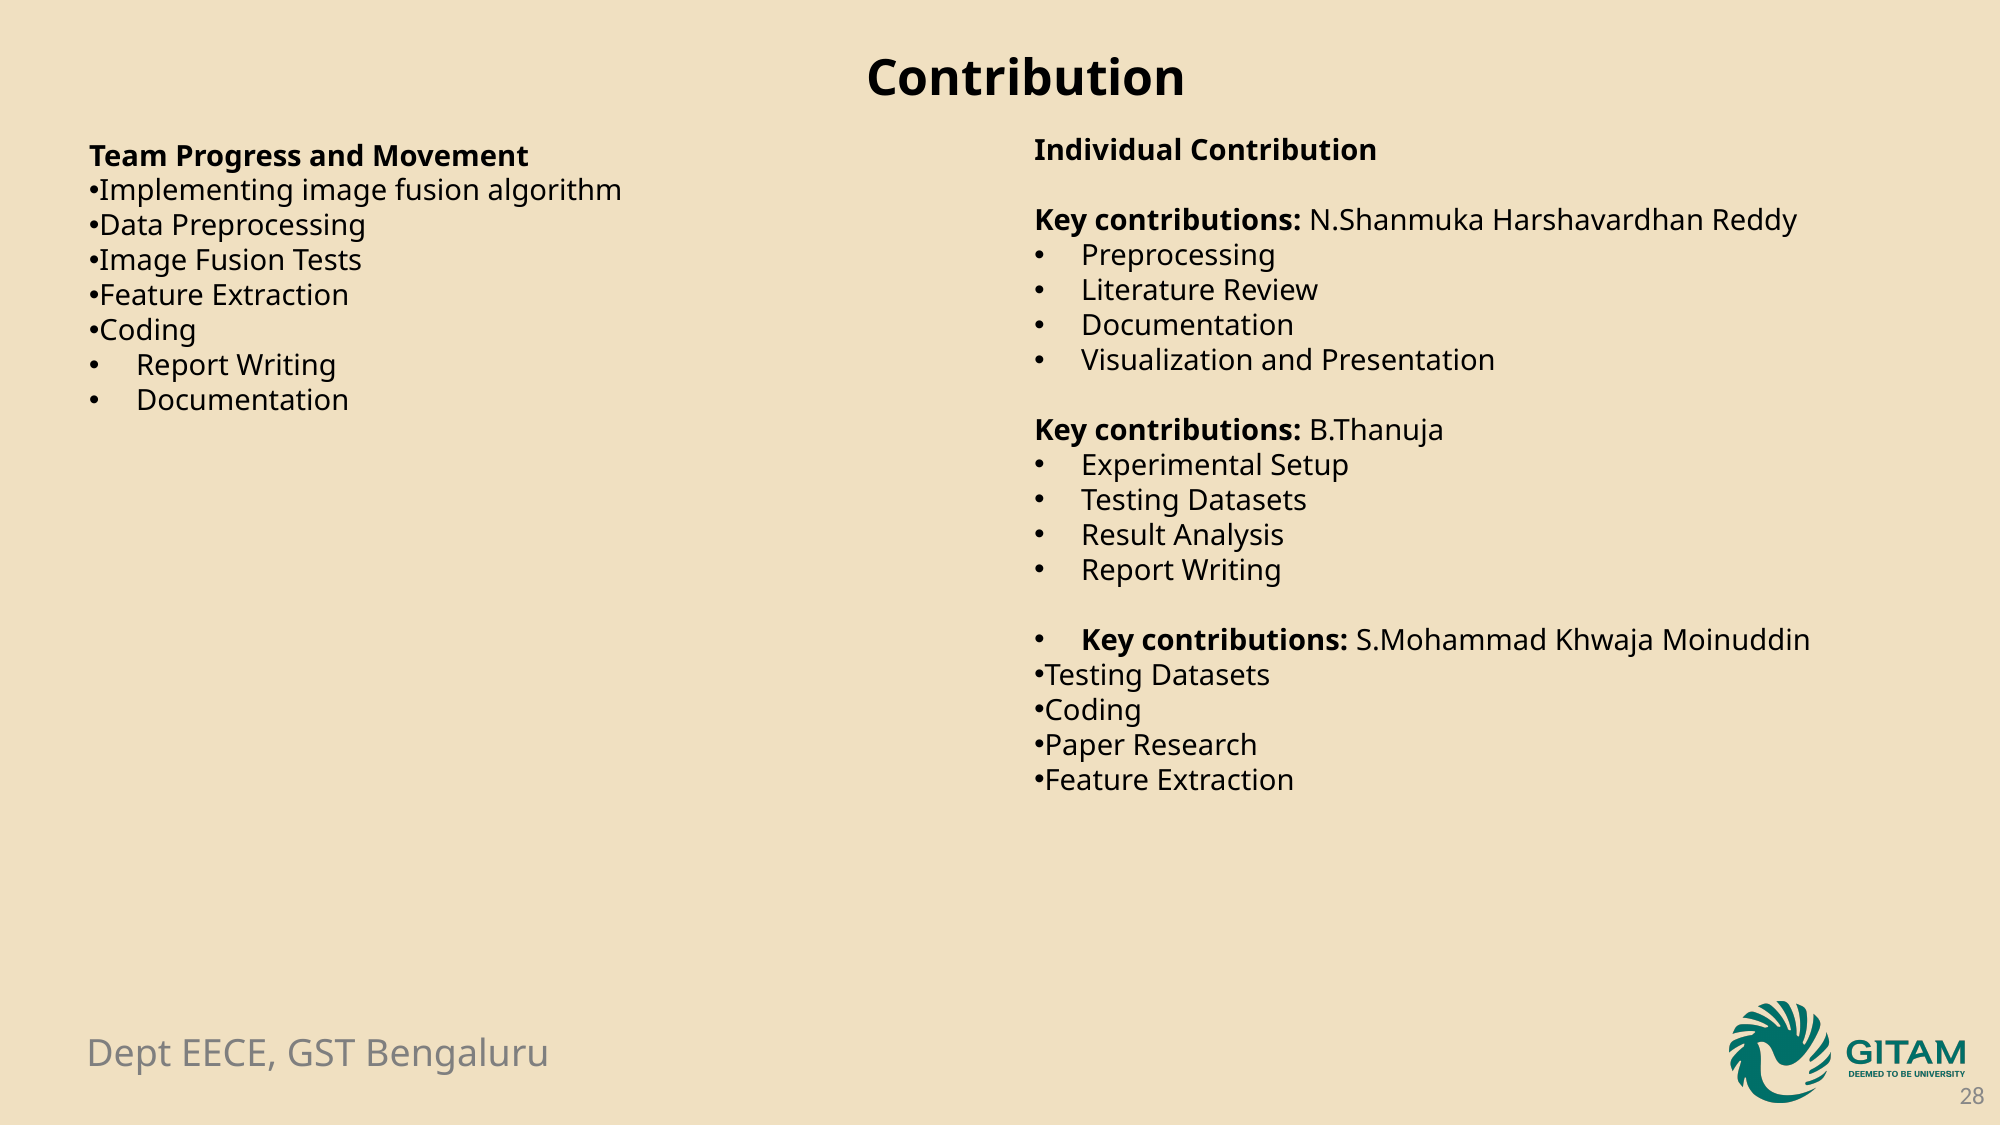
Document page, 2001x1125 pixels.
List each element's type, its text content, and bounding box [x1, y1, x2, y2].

slide_number 28 [1550, 1065, 2000, 1125]
text_box Team Progress and Movement Implementing image fusion algorithm Data Preprocessing Image Fusion Tests Feature Extraction Coding Report Writing Documentation [74, 129, 1020, 1071]
text_box Individual Contribution Key contributions: N.Shanmuka Harshavardhan Reddy Preprocessing Literature Review Documentation Visualization and Presentation Key contributions: B.Thanuja Experimental Setup Testing Datasets Result Analysis Report Writing Key contributions: S.Mohammad Khwaja Moinuddin Testing Datasets Coding Paper Research Feature Extraction [1019, 124, 1965, 1066]
text_box Contribution [163, 38, 1889, 119]
